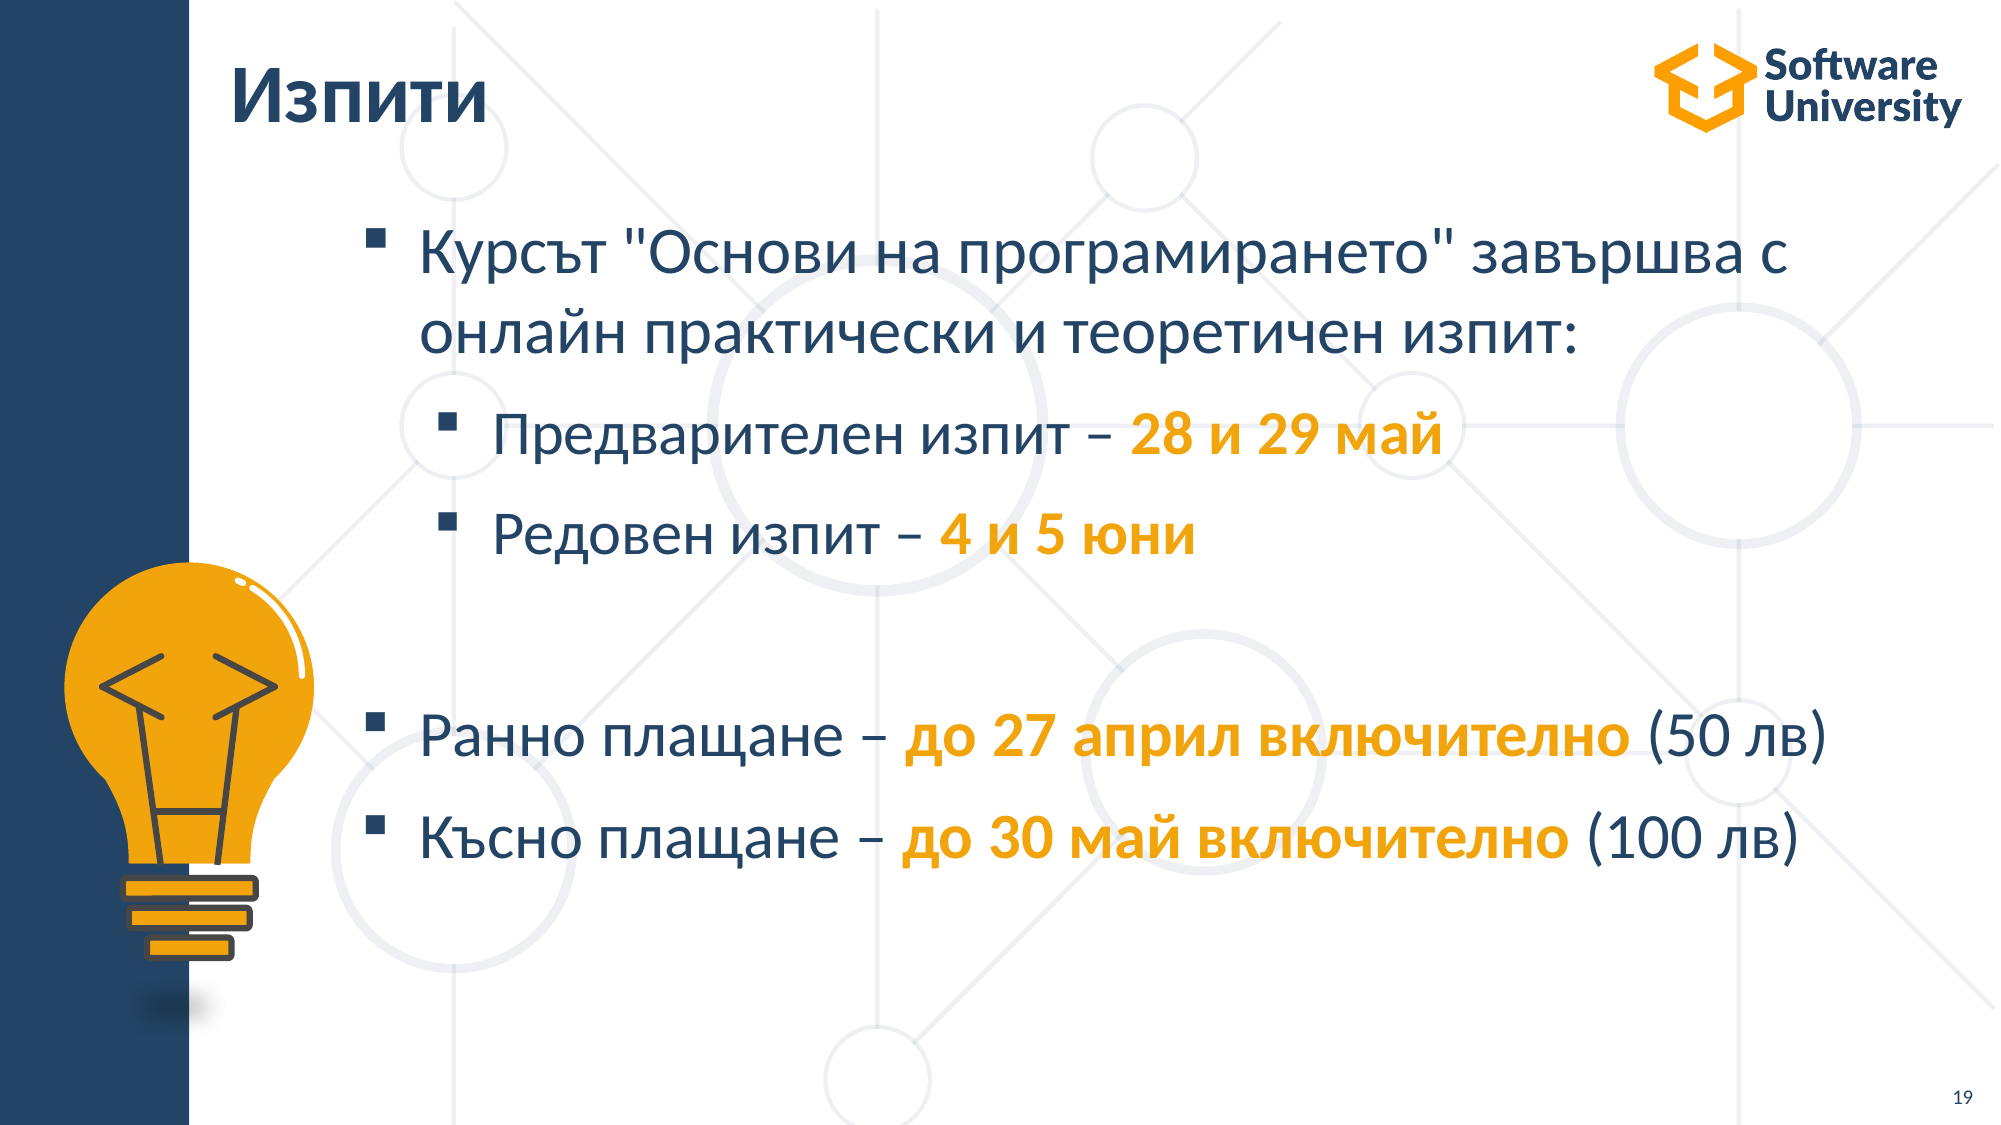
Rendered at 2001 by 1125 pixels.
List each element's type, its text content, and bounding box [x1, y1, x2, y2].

title Изпити [212, 16, 1628, 162]
picture [1641, 31, 1973, 145]
list Курсът "Основи на програмирането" завършва с онлайн практически и теоретичен изпит: Предварителен изпит – 28 и 29 май Редовен изпит – 4 и 5 юни Ранно плащане – до 27 април включително (50 лв) Късно плащане – до 30 май включително (100 лв) [342, 200, 2000, 1125]
text_box 19 [1927, 1067, 1989, 1117]
